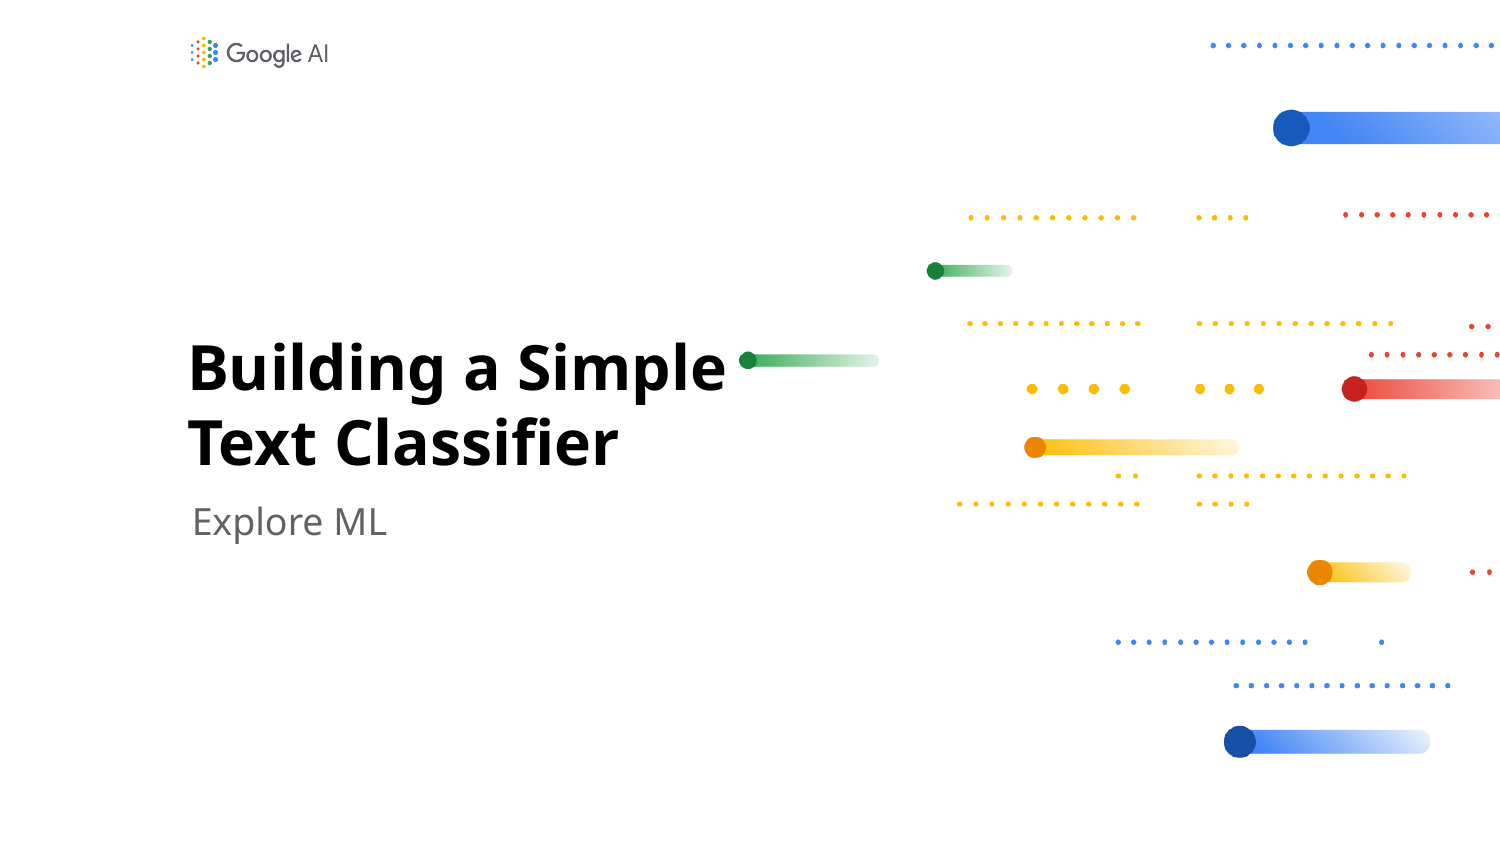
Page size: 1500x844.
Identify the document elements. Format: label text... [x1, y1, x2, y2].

picture [739, 42, 1500, 758]
picture [186, 29, 346, 76]
title Building a Simple Text Classifier [172, 313, 747, 476]
subtitle Explore ML [188, 487, 763, 538]
